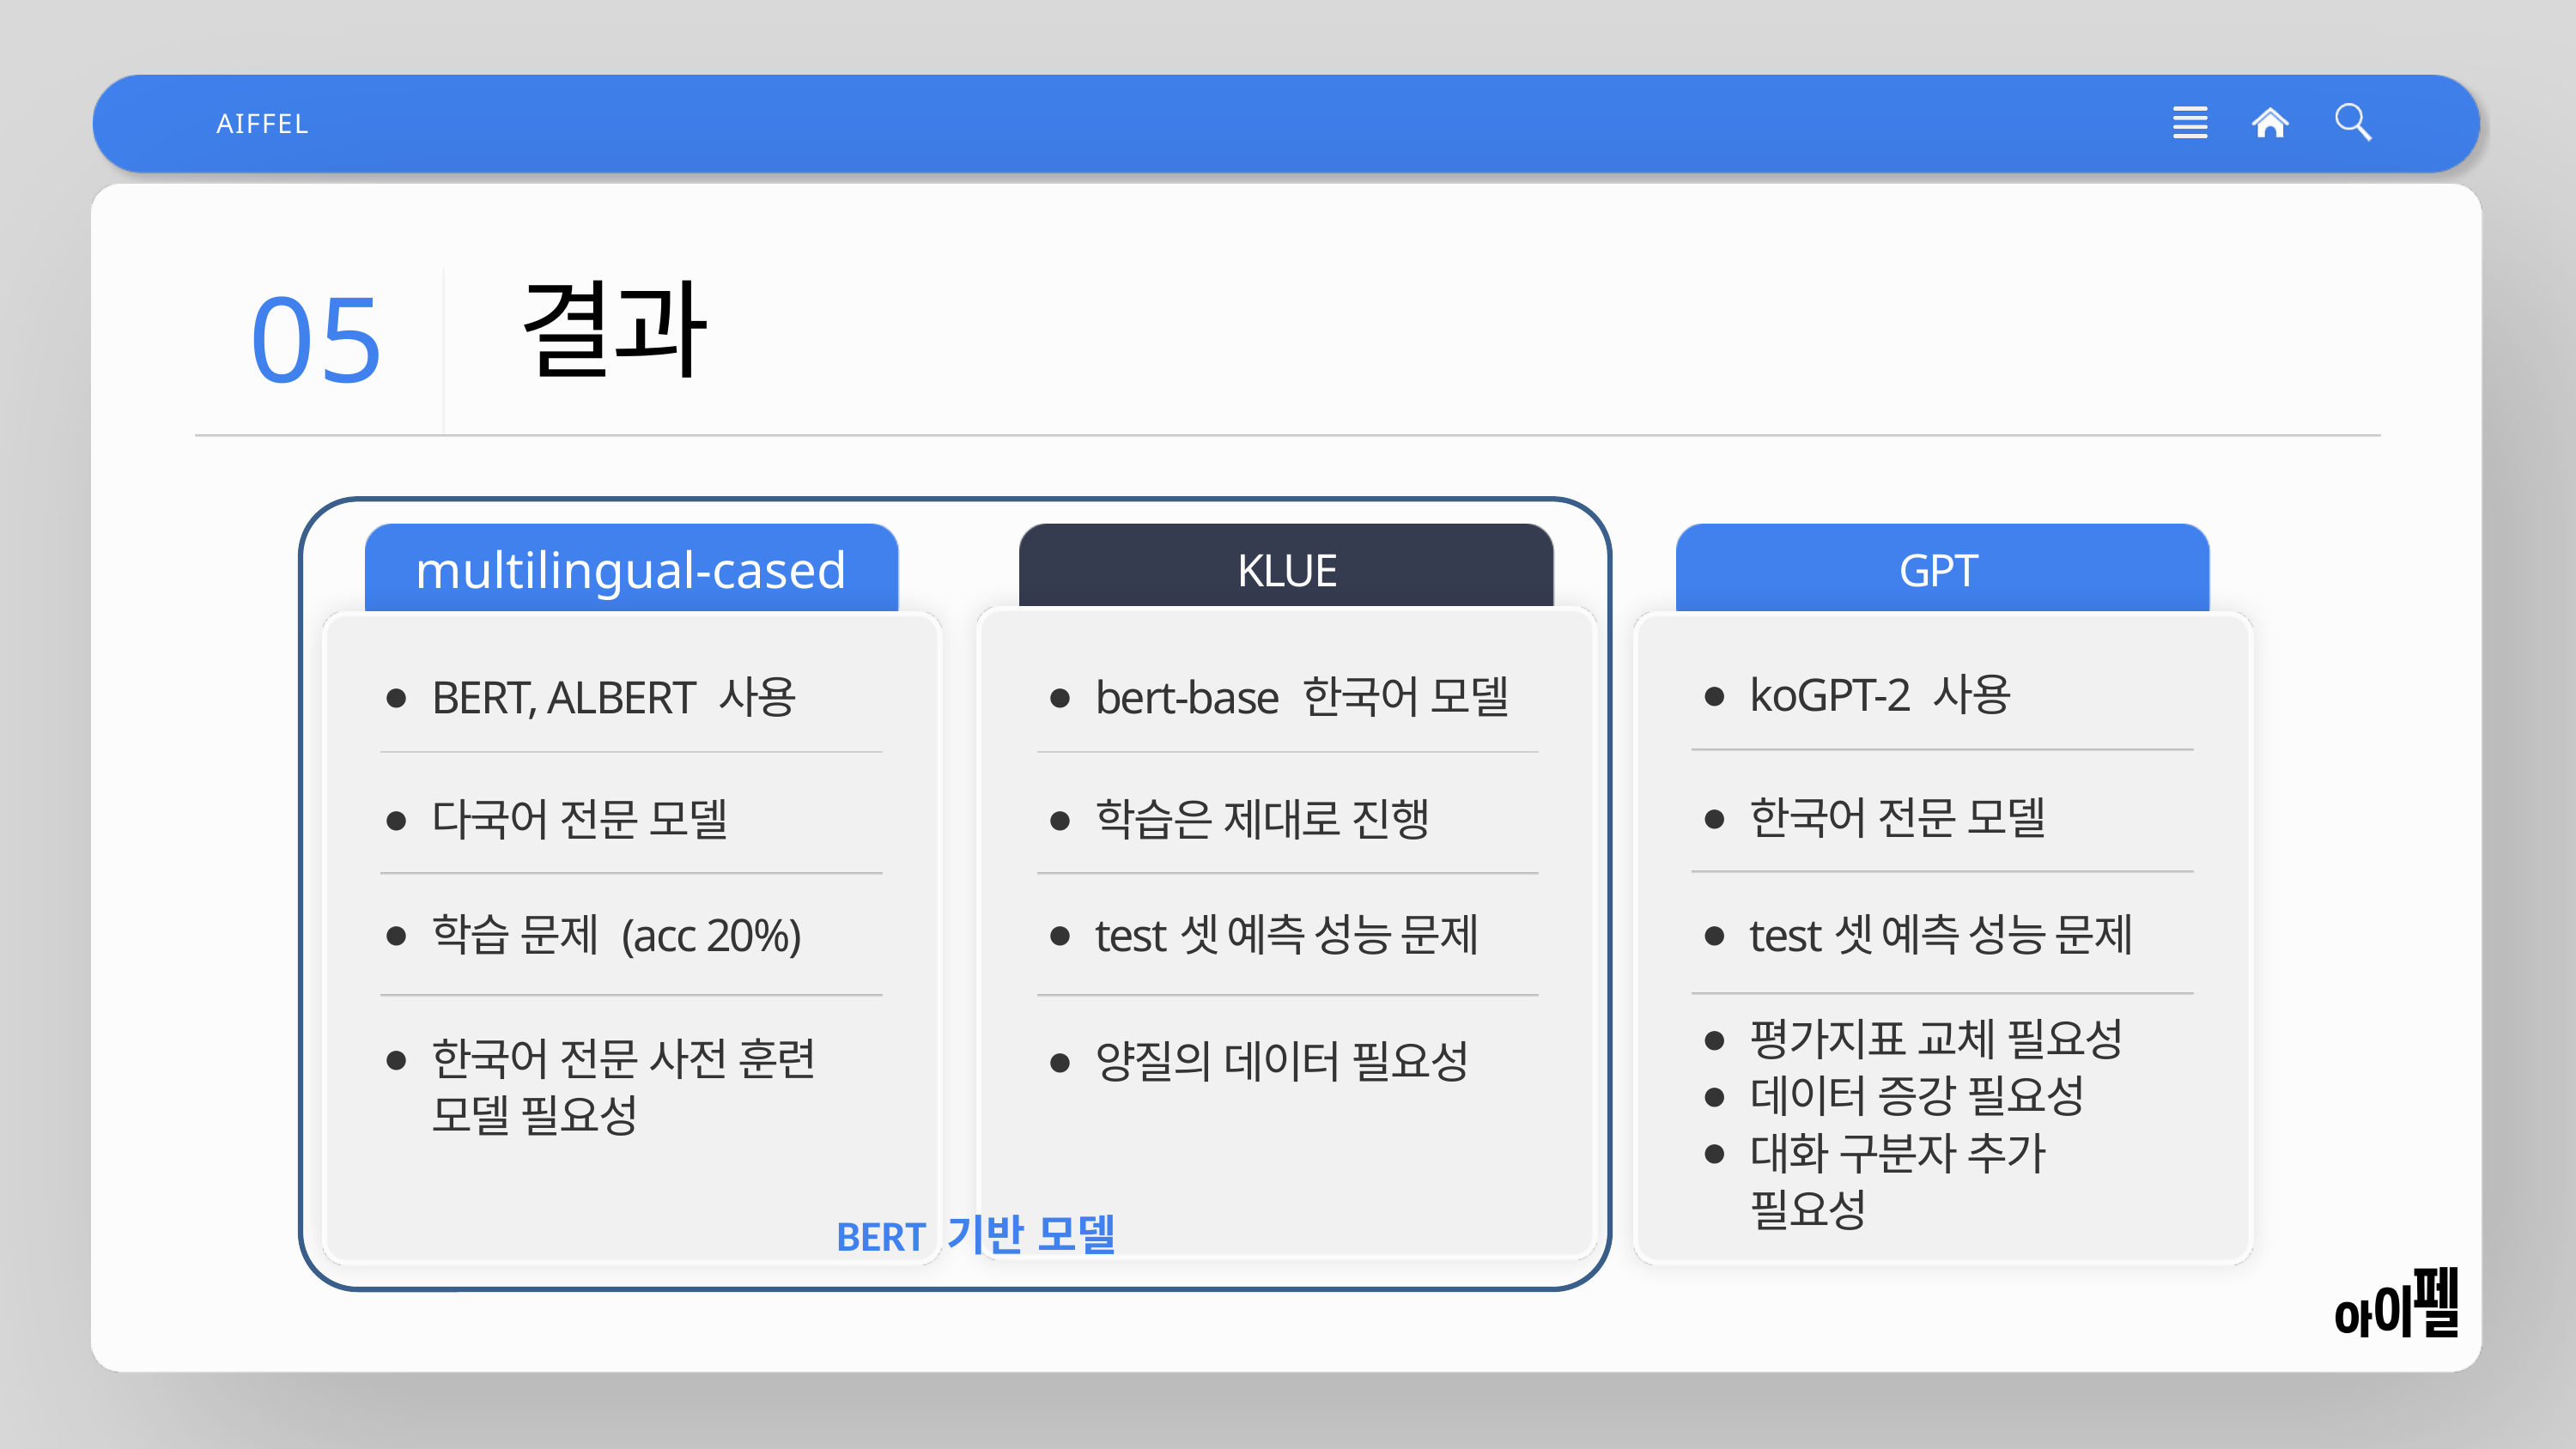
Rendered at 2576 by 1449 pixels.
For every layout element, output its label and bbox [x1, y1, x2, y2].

picture [92, 75, 2482, 174]
picture [90, 184, 2483, 1374]
text_box [321, 524, 2255, 1267]
